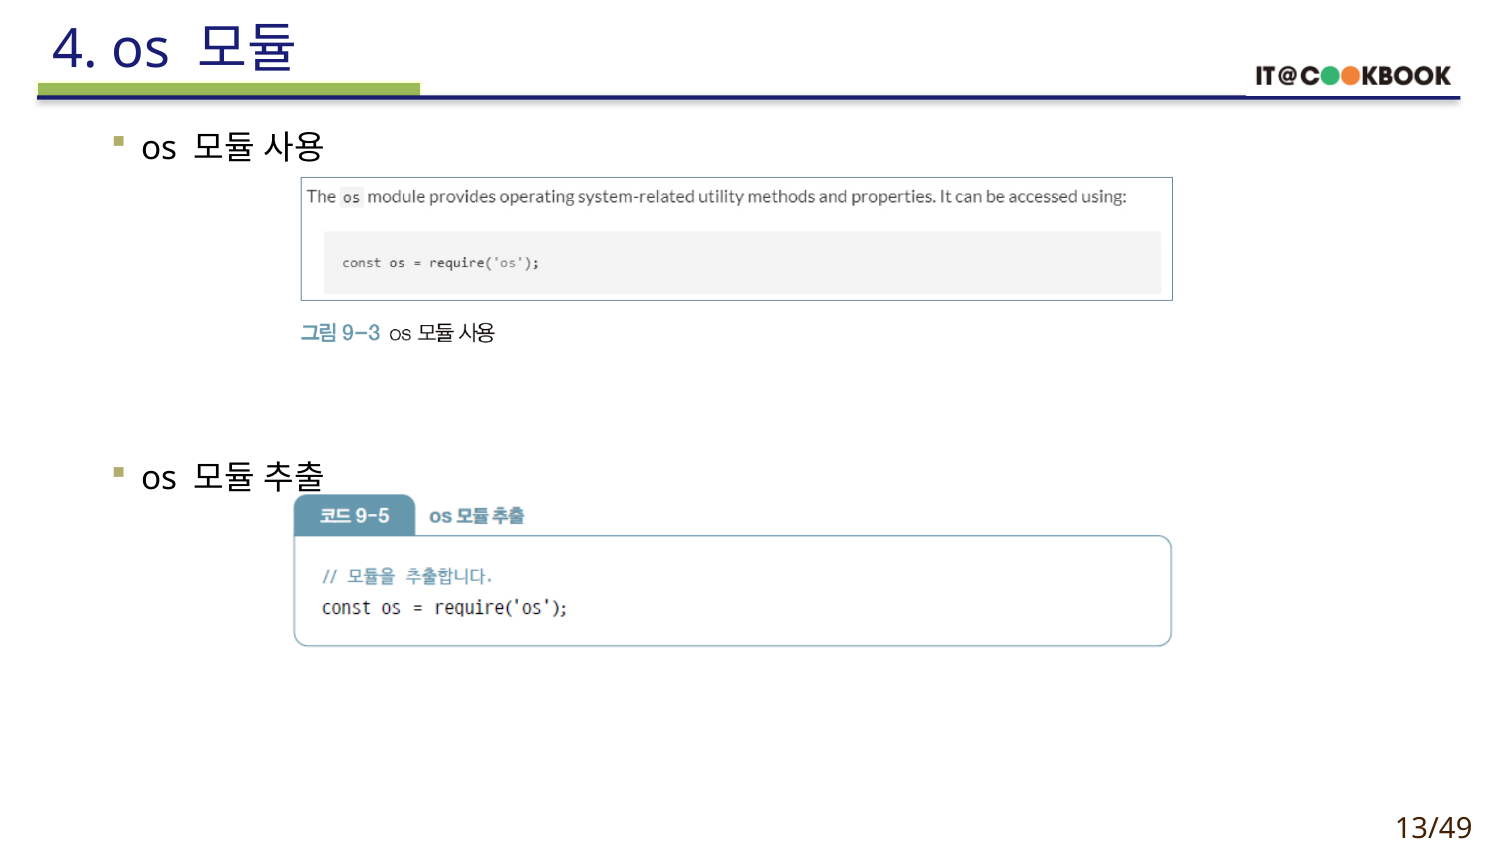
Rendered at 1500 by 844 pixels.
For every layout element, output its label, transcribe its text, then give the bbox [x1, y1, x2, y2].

list os 모듈 사용 os 모듈 추출 [37, 114, 1463, 818]
title 4. os 모듈 [37, 10, 1278, 82]
picture [287, 492, 1184, 655]
picture [1246, 57, 1463, 96]
picture [287, 168, 1184, 350]
